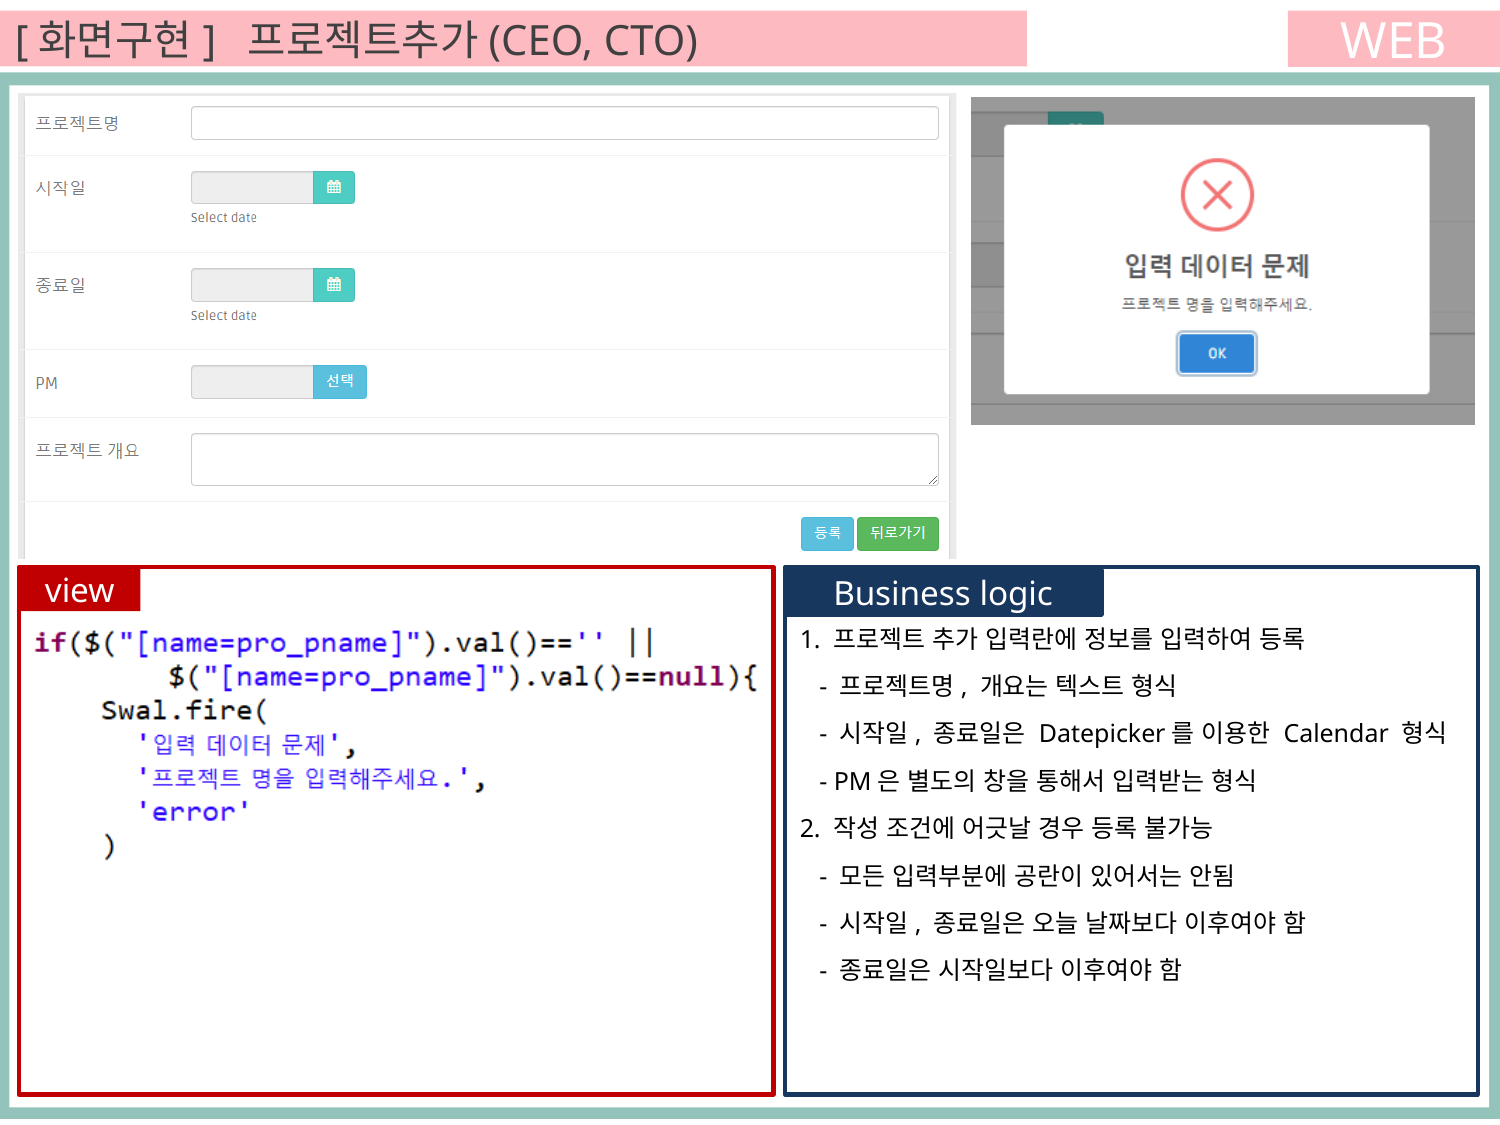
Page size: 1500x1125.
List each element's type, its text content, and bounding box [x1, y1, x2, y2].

picture [17, 92, 957, 559]
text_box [0, 72, 1500, 1120]
text_box [화면구현] 프로젝트추가(CEO, CTO) [0, 9, 1029, 68]
text_box WEB [1286, 9, 1500, 69]
picture [27, 620, 765, 863]
picture [970, 97, 1475, 425]
